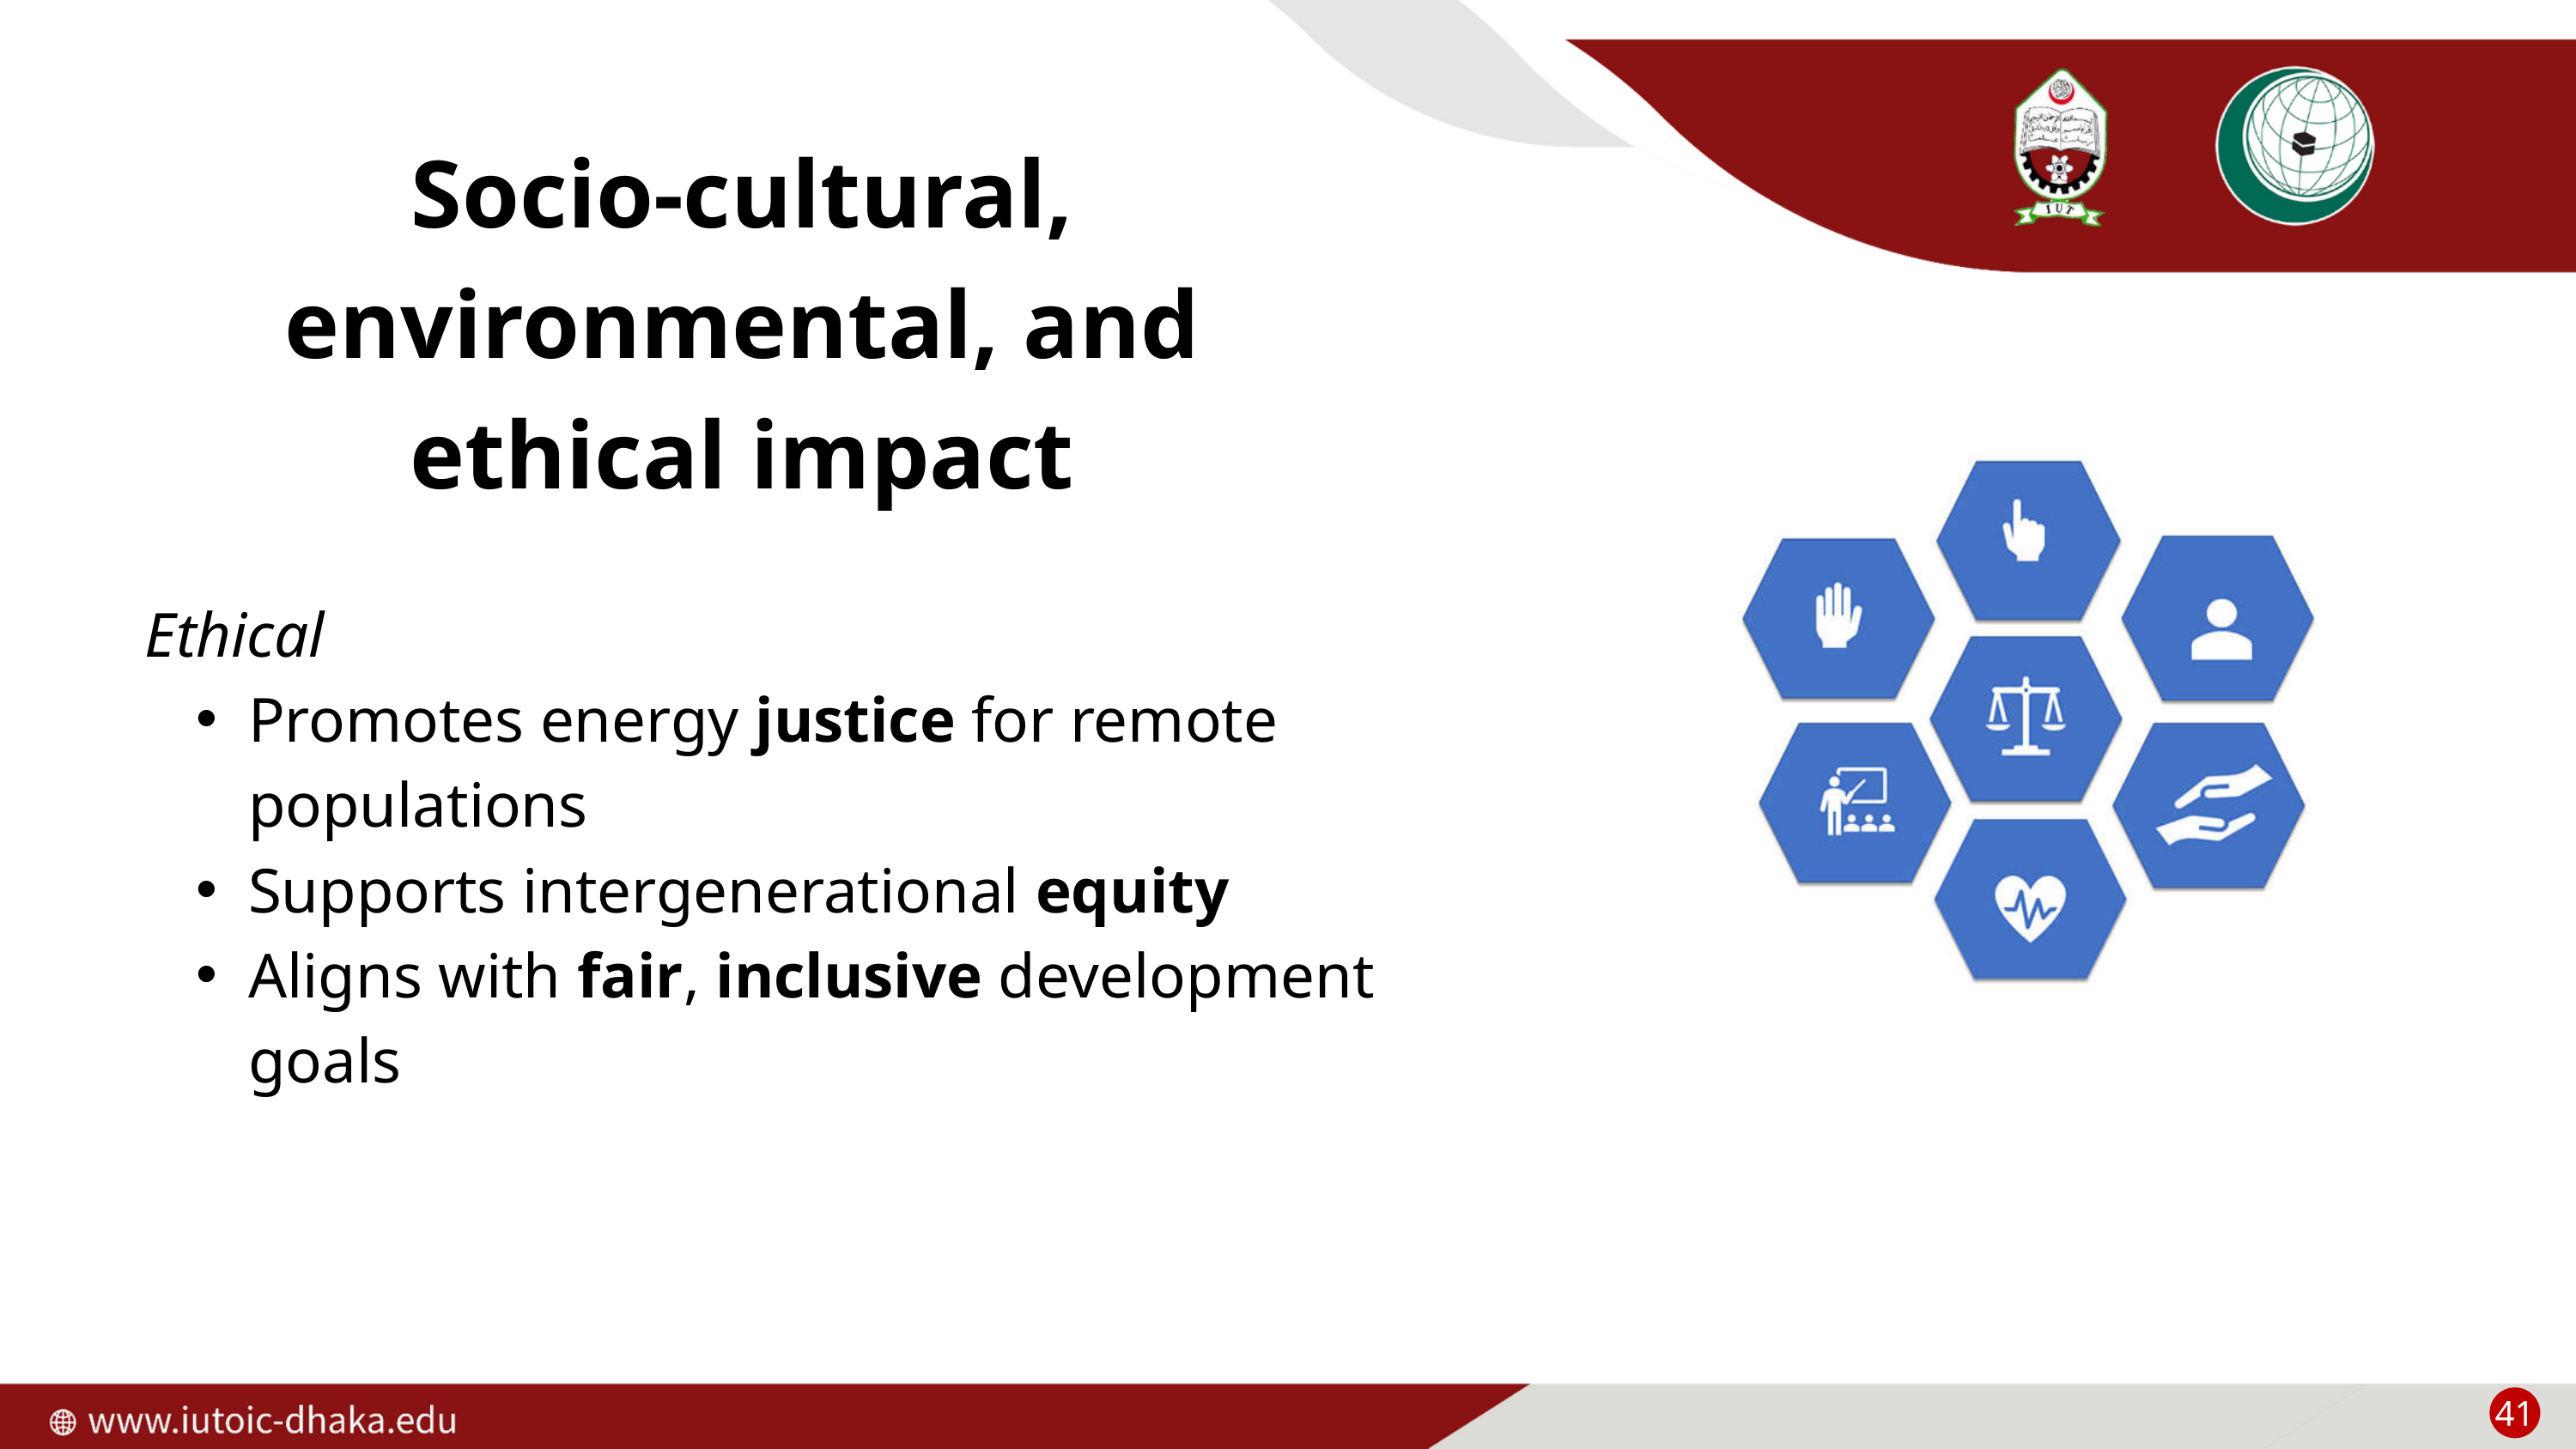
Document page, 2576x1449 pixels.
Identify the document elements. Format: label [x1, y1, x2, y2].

text_box [0, 0, 2576, 1449]
text_box [2489, 1387, 2541, 1439]
